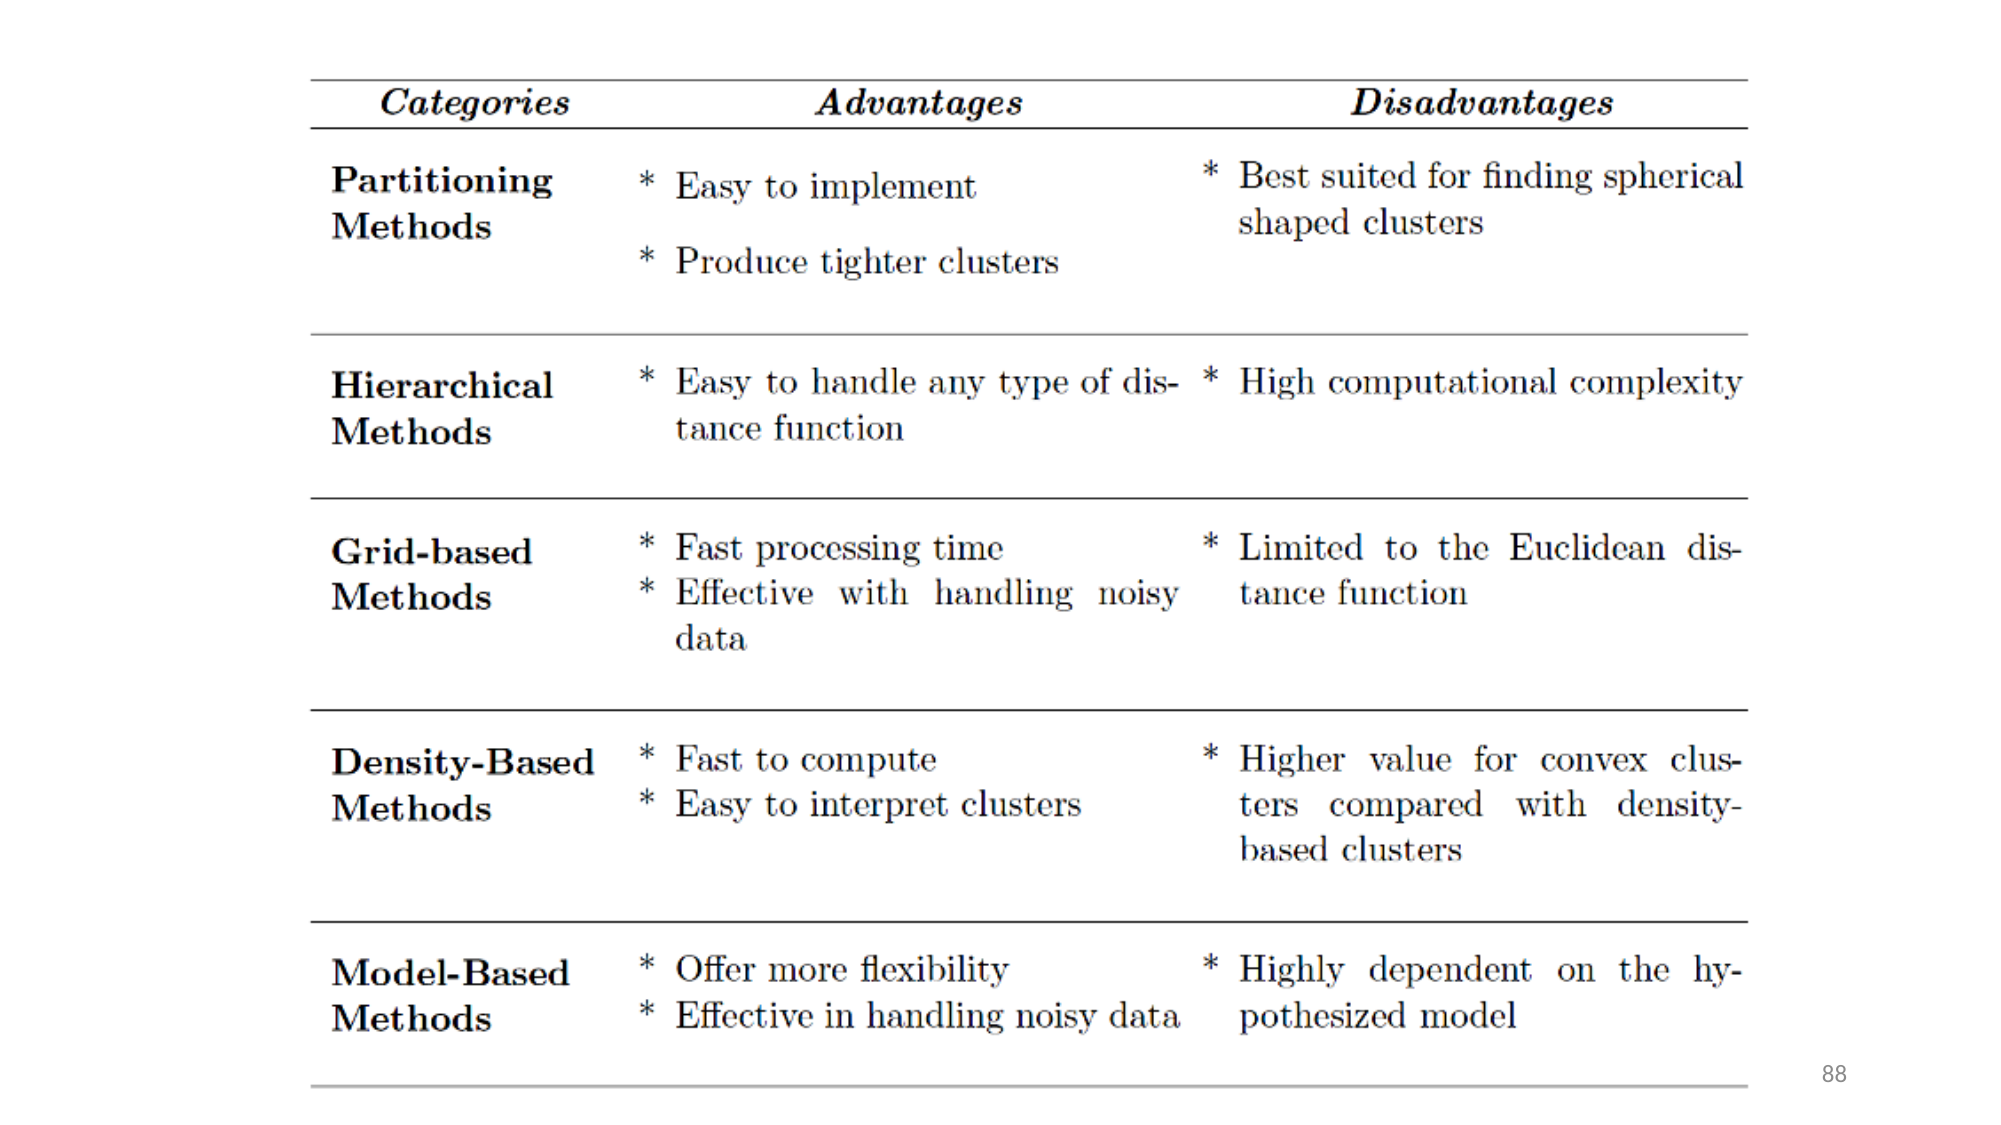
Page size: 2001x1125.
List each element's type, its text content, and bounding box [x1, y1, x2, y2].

slide_number 88 [1807, 1042, 1863, 1103]
picture [281, 69, 1807, 1103]
